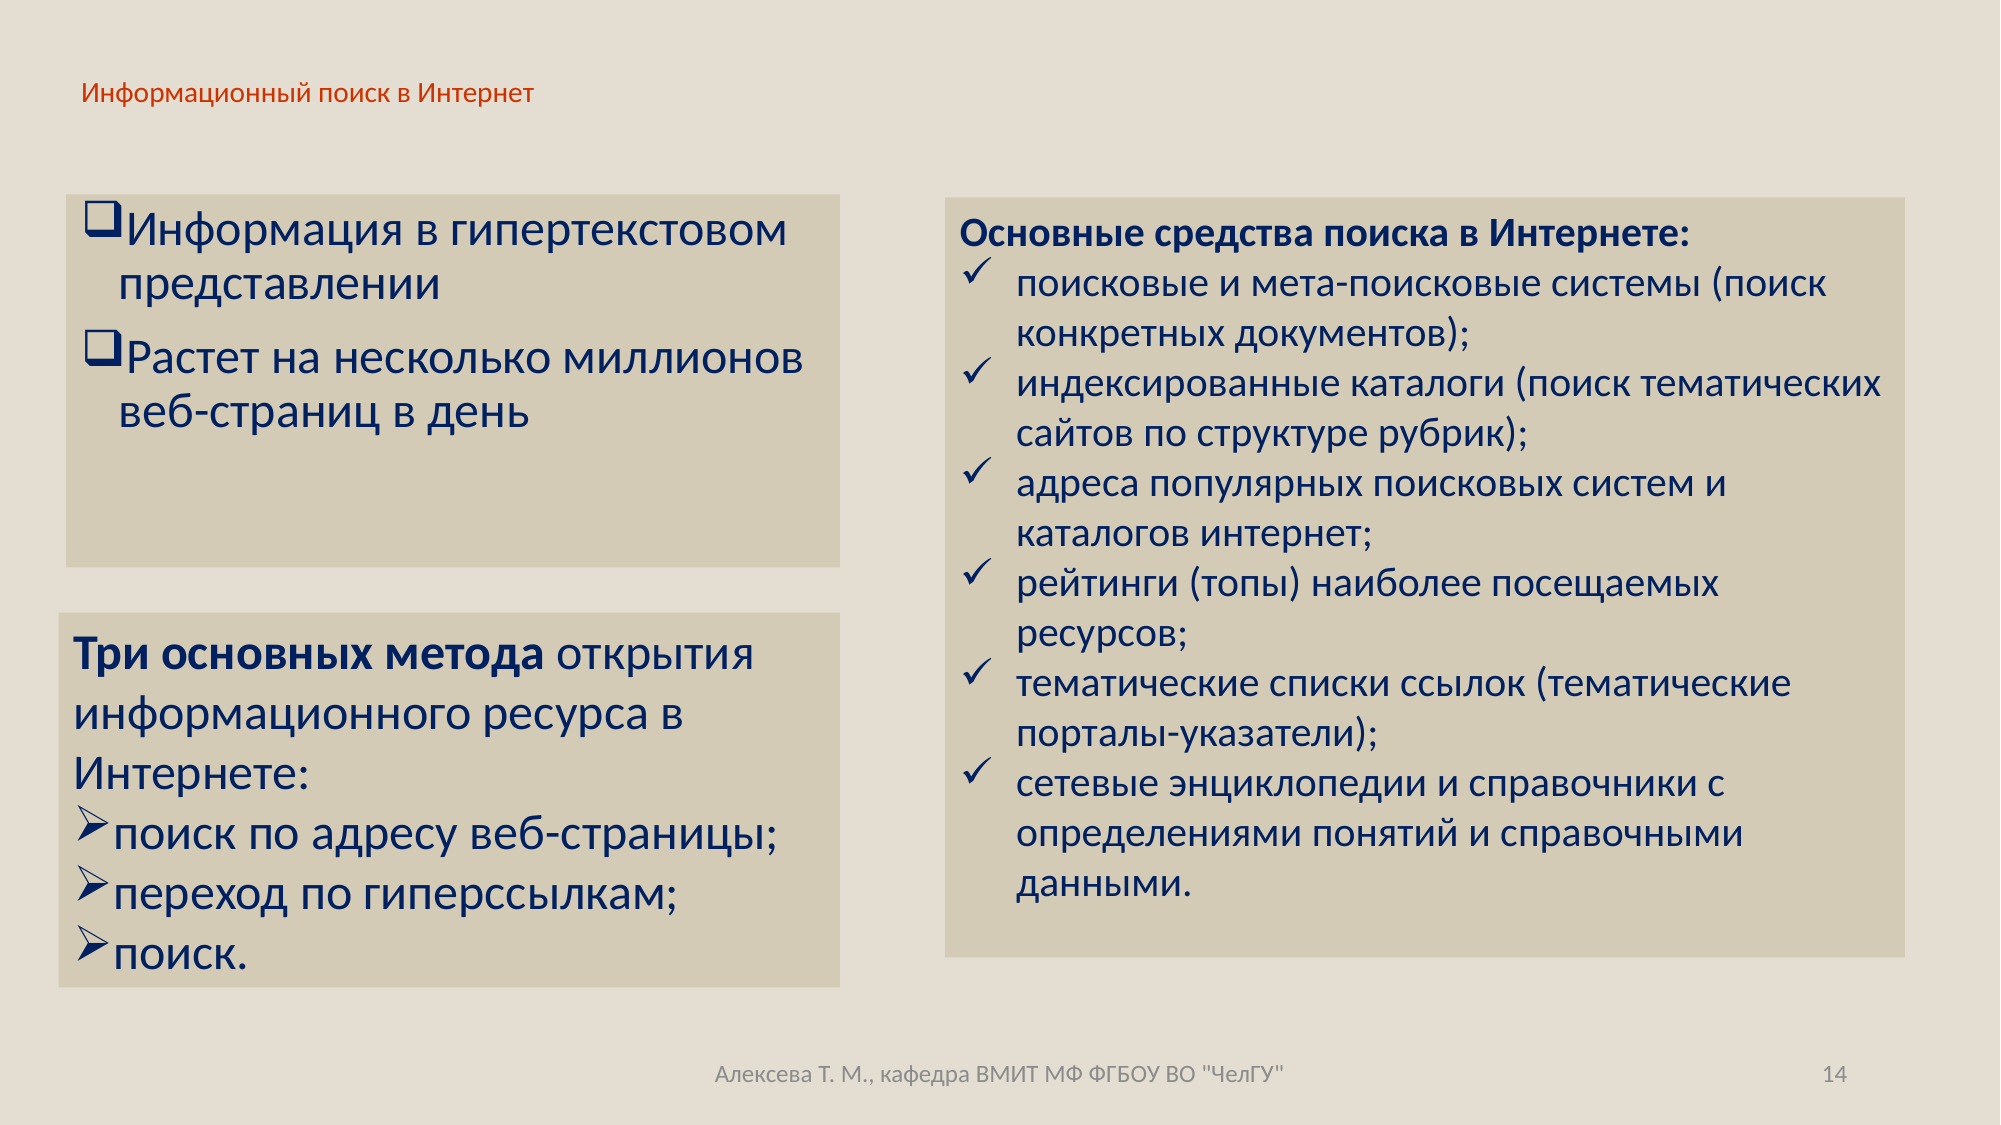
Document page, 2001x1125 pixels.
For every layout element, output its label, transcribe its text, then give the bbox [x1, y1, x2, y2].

text_box Три основных метода открытия информационного ресурса в Интернете: поиск по адресу веб-страницы; переход по гиперссылкам; поиск. [58, 612, 840, 988]
text_box Основные средства поиска в Интернете: поисковые и мета-поисковые системы (поиск конкретных документов); индексированные каталоги (поиск тематических сайтов по структуре рубрик); адреса популярных поисковых систем и каталогов интернет; рейтинги (топы) наиболее посещаемых ресурсов; тематические списки ссылок (тематические порталы-указатели); сетевые энциклопедии и справочники с определениями понятий и справочными данными. [944, 197, 1905, 958]
footer Алексева Т. М., кафедра ВМИТ МФ ФГБОУ ВО "ЧелГУ" [662, 1042, 1338, 1103]
slide_number 14 [1412, 1042, 1863, 1103]
list Информация в гипертекстовом представлении Растет на несколько миллионов веб-страниц в день [66, 194, 840, 568]
title Информационный поиск в Интернет [66, 29, 1792, 153]
